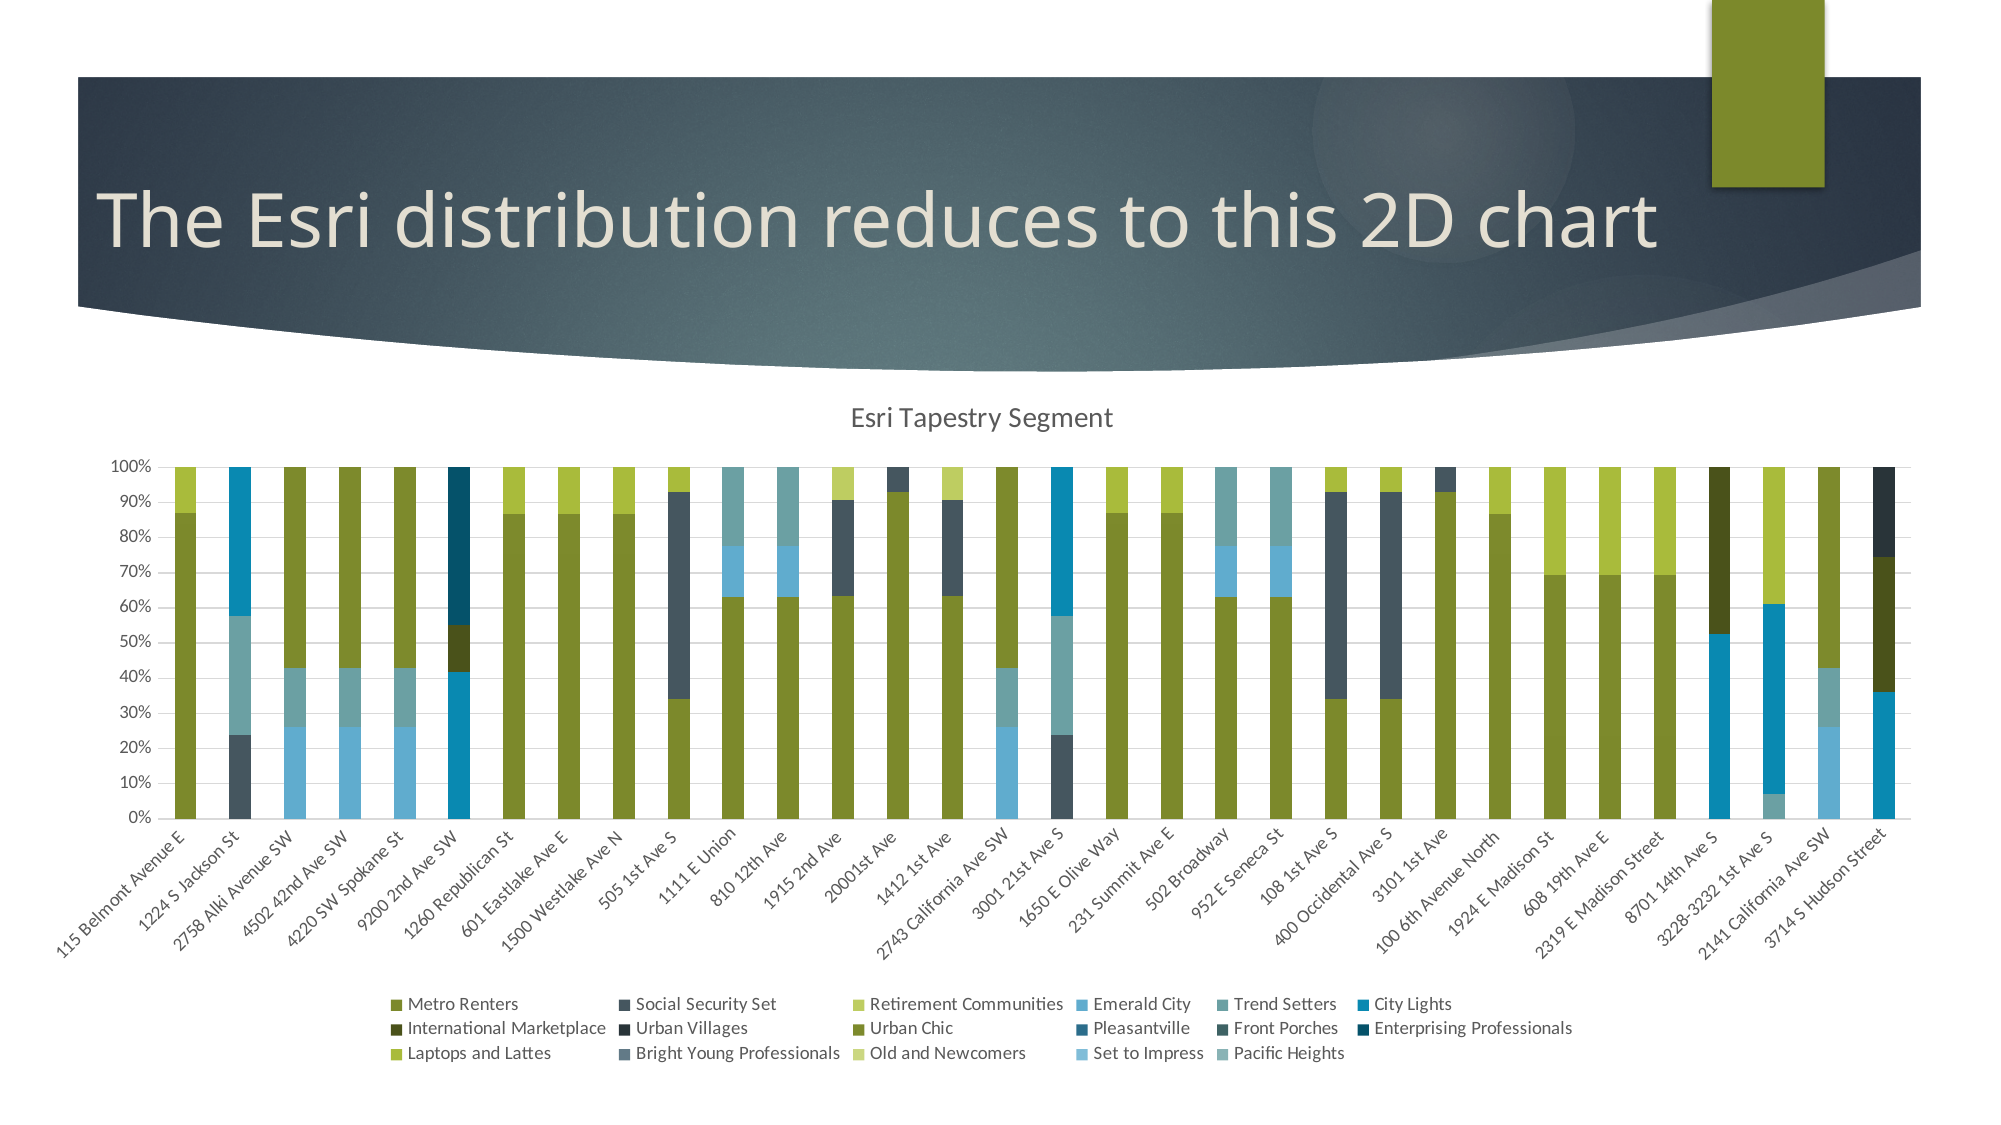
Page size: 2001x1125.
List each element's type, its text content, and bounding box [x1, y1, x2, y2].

title The Esri distribution reduces to this 2D chart [81, 159, 1699, 276]
chart [13, 374, 1951, 1071]
